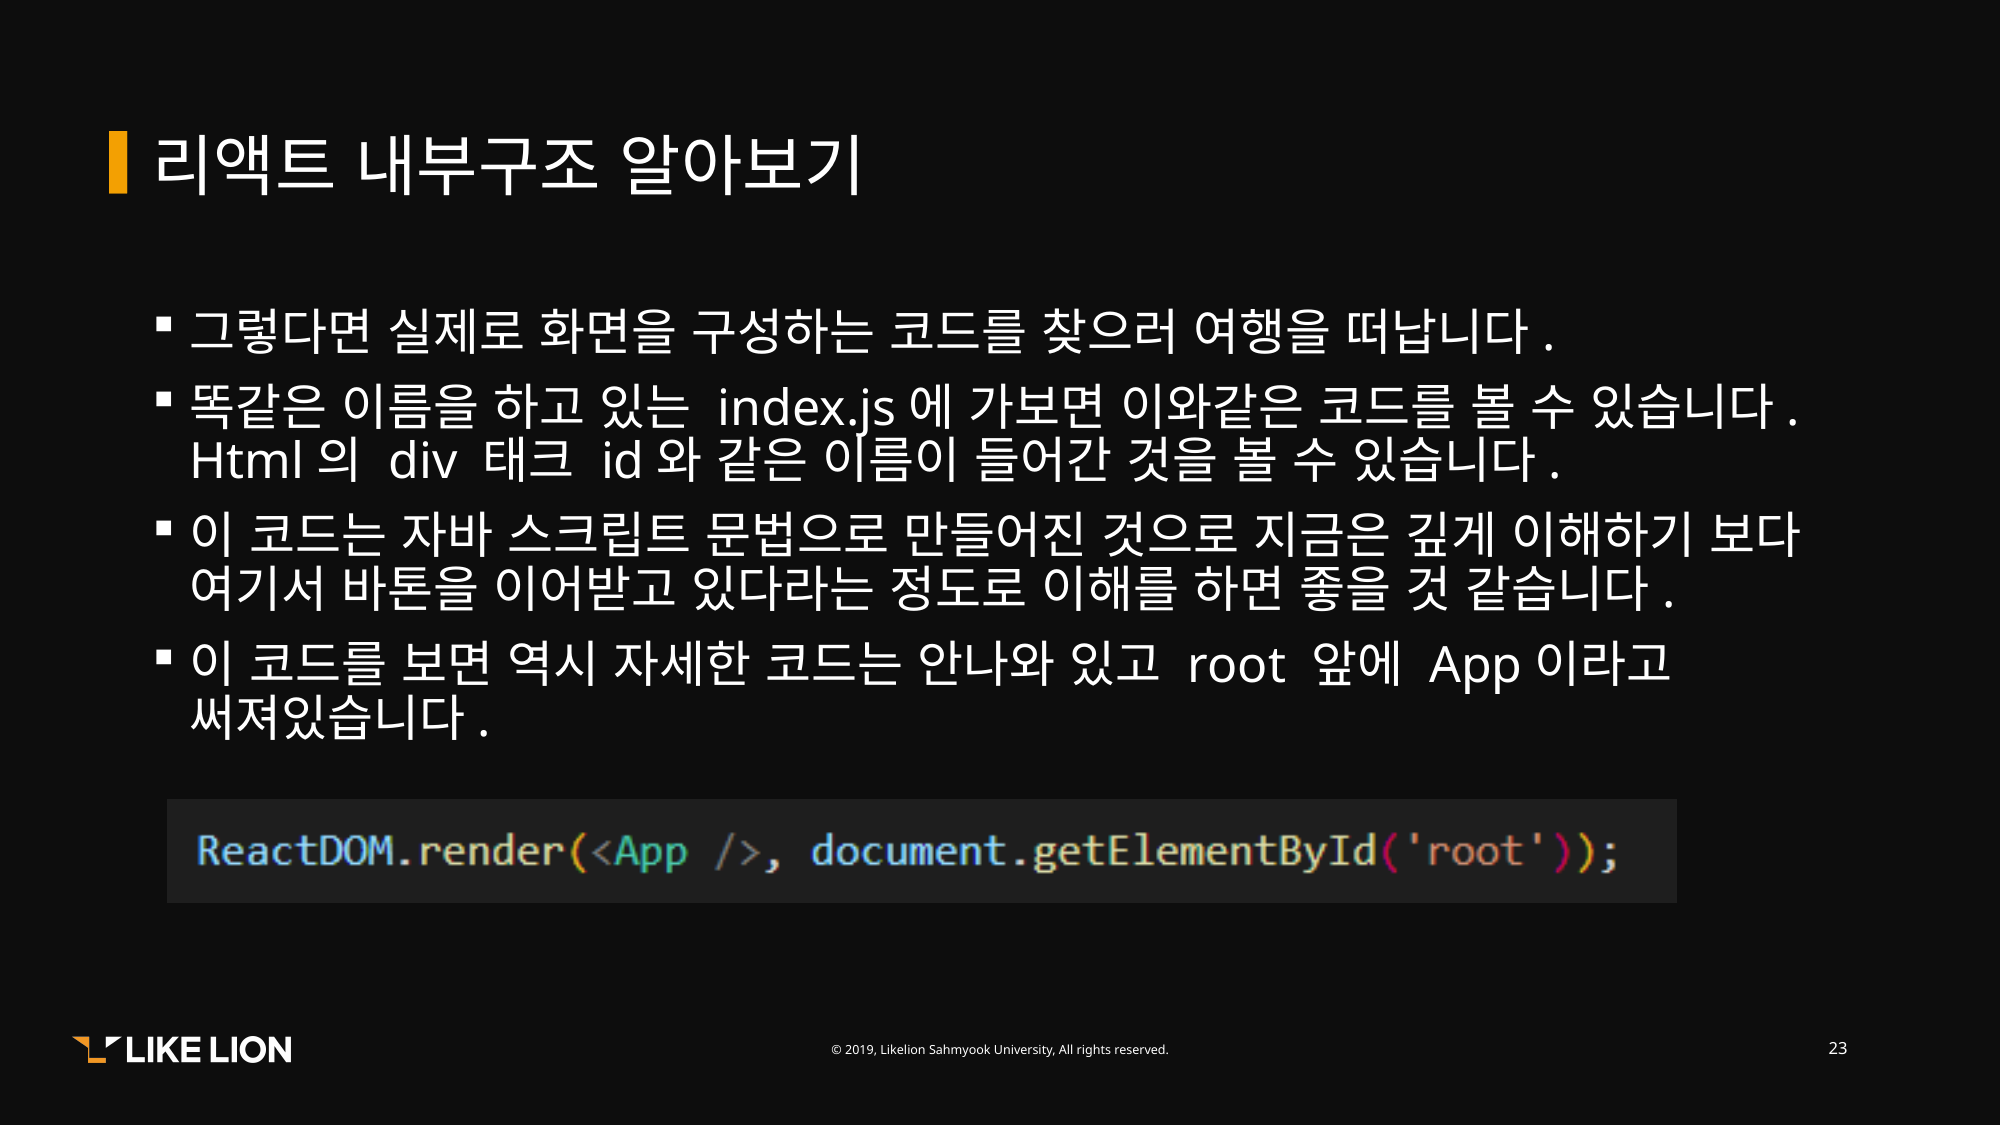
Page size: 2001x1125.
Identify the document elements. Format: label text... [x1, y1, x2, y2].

slide_number 23 [1412, 1019, 1863, 1080]
picture [72, 1036, 291, 1063]
list 그렇다면 실제로 화면을 구성하는 코드를 찾으러 여행을 떠납니다. 똑같은 이름을 하고 있는 index.js에 가보면 이와같은 코드를 볼 수 있습니다. Html의 div 태크 id와 같은 이름이 들어간 것을 볼 수 있습니다. 이 코드는 자바 스크립트 문법으로 만들어진 것으로 지금은 깊게 이해하기 보다 여기서 바톤을 이어받고 있다라는 정도로 이해를 하면 좋을 것 같습니다. 이 코드를 보면 역시 자세한 코드는 안나와 있고 root 앞에 App이라고 써져있습니다. [137, 299, 1863, 1014]
title 리액트 내부구조 알아보기 [137, 59, 1863, 278]
picture [167, 799, 1677, 903]
